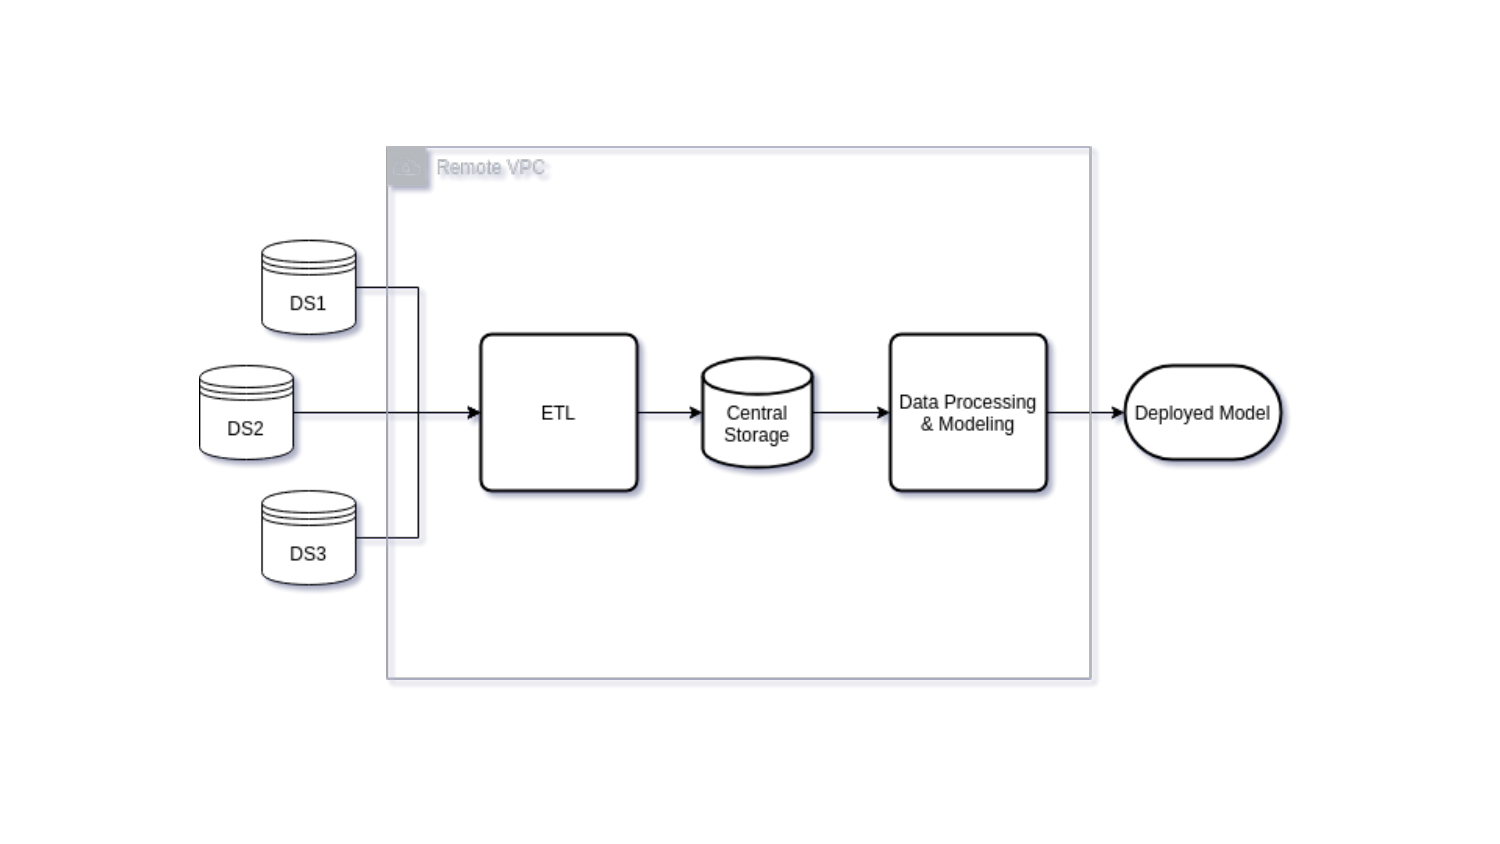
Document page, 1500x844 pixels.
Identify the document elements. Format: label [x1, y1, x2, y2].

picture [198, 146, 1301, 698]
